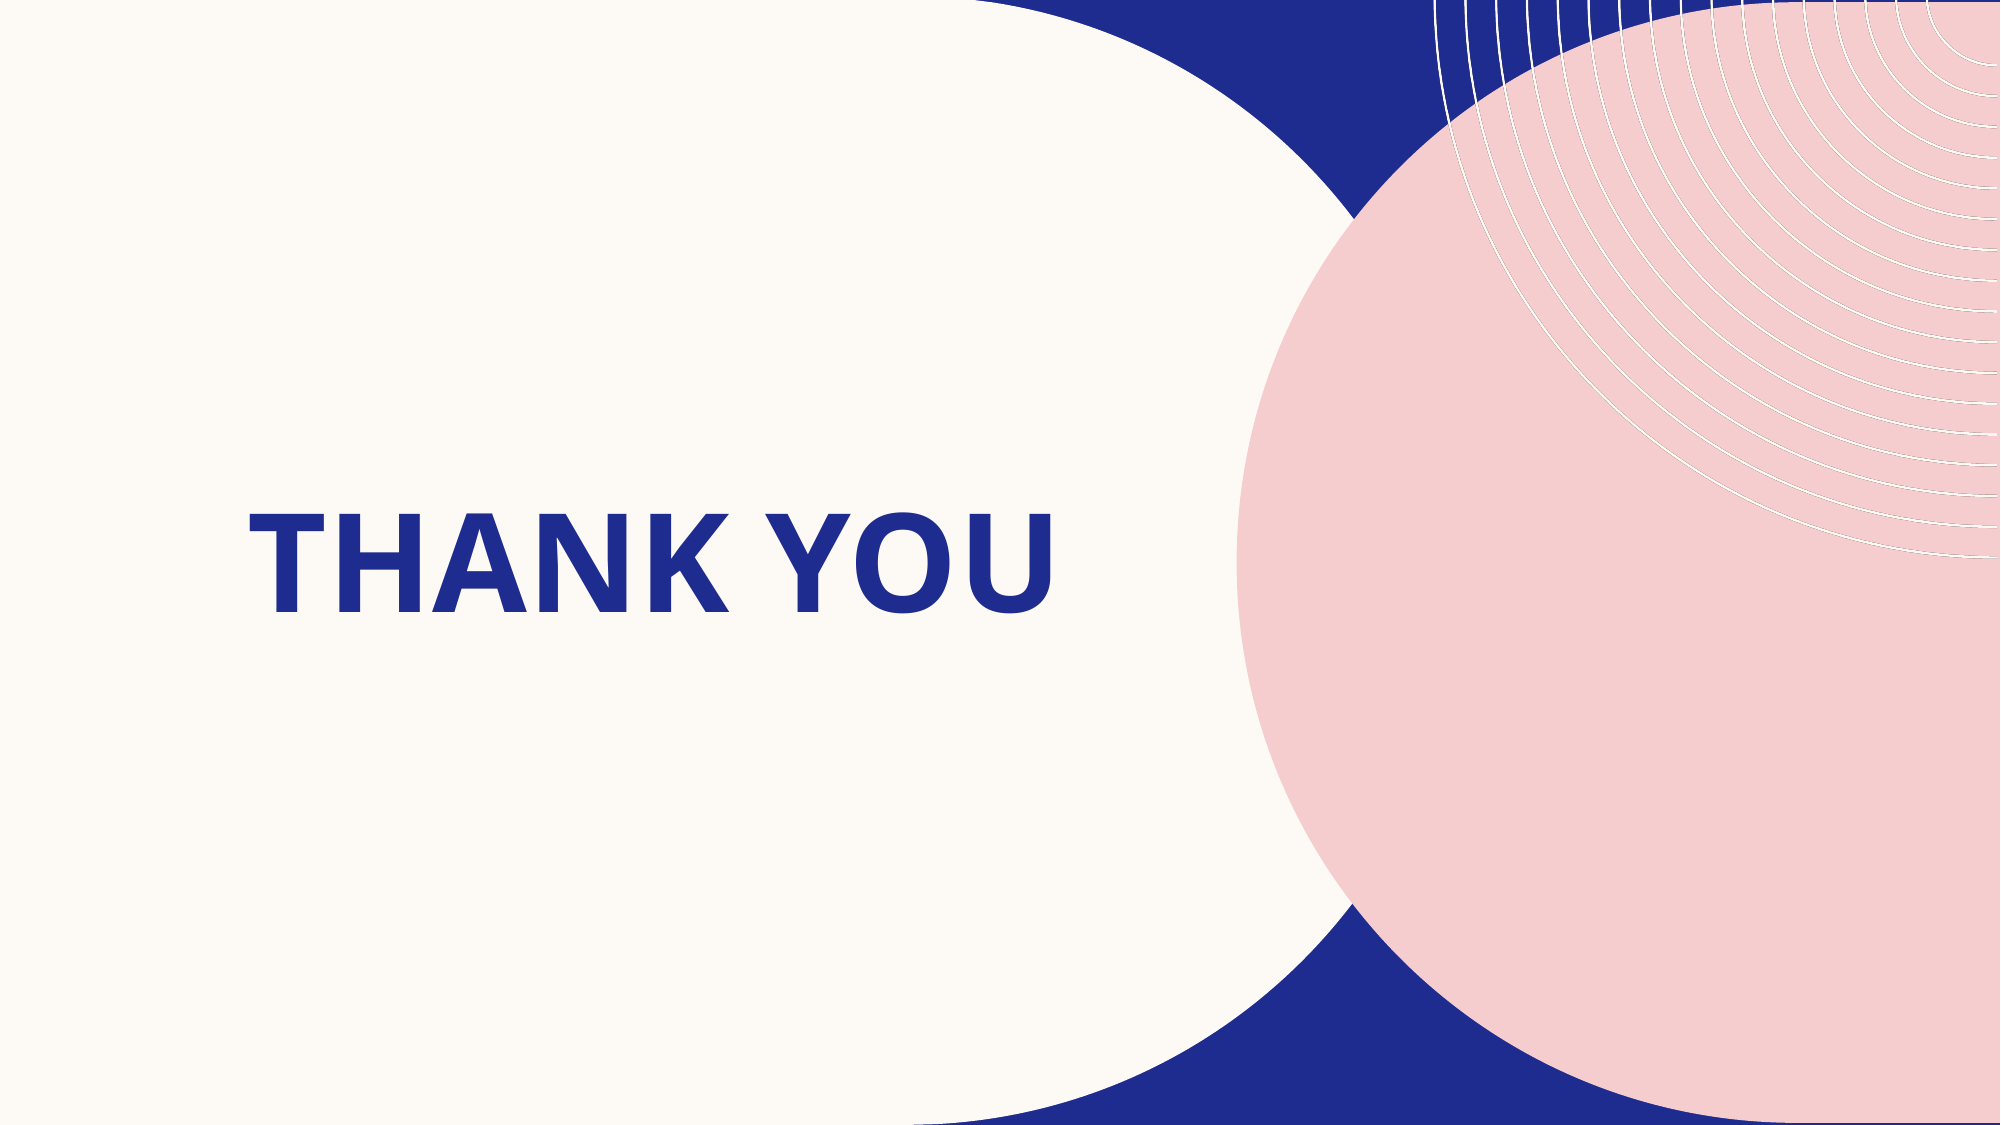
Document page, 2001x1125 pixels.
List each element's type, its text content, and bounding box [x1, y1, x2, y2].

picture [1433, 0, 1997, 559]
title THANK YOU [232, 484, 1320, 648]
